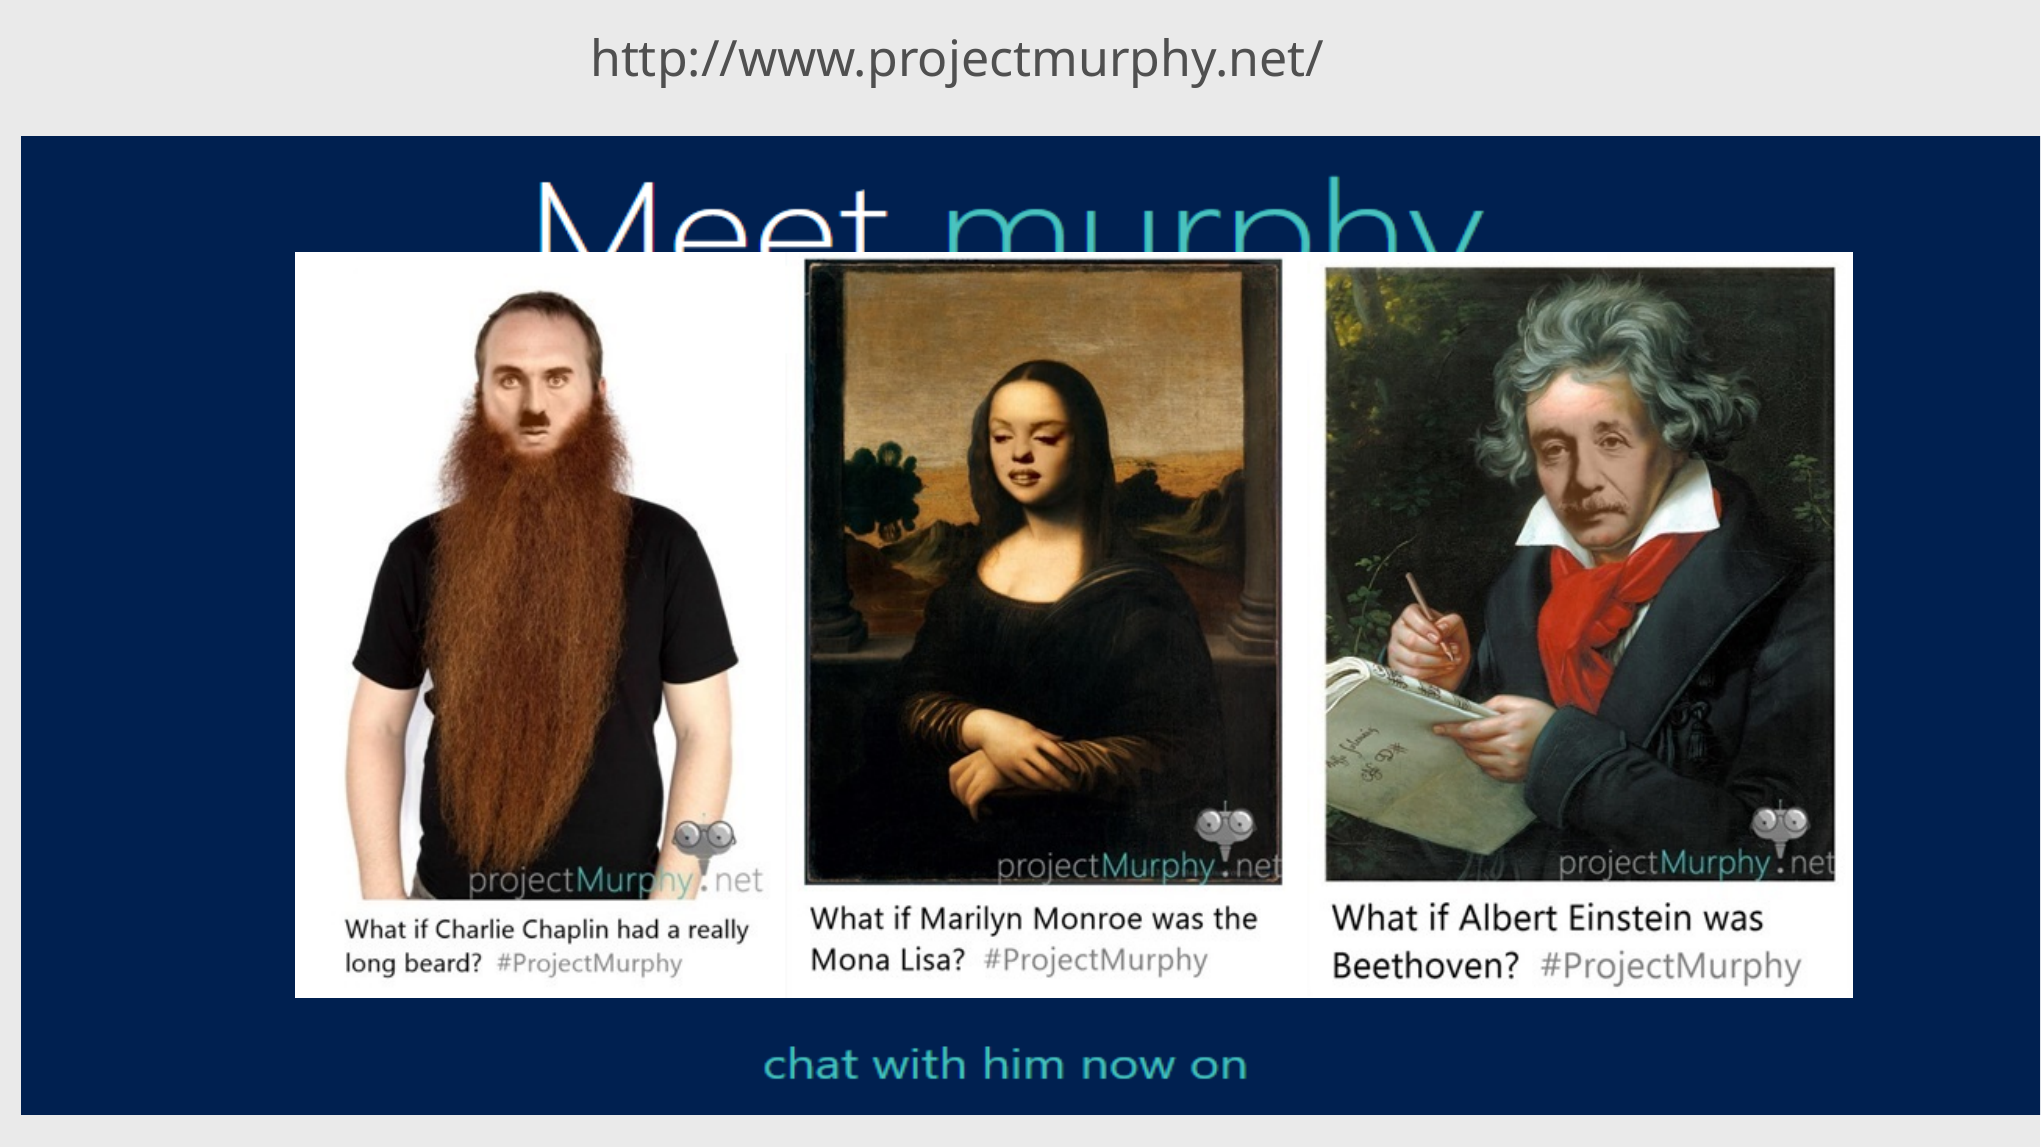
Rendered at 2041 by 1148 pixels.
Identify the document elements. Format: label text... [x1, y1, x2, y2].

picture [21, 135, 2041, 1115]
text_box http://www.projectmurphy.net/ [560, 8, 1355, 111]
